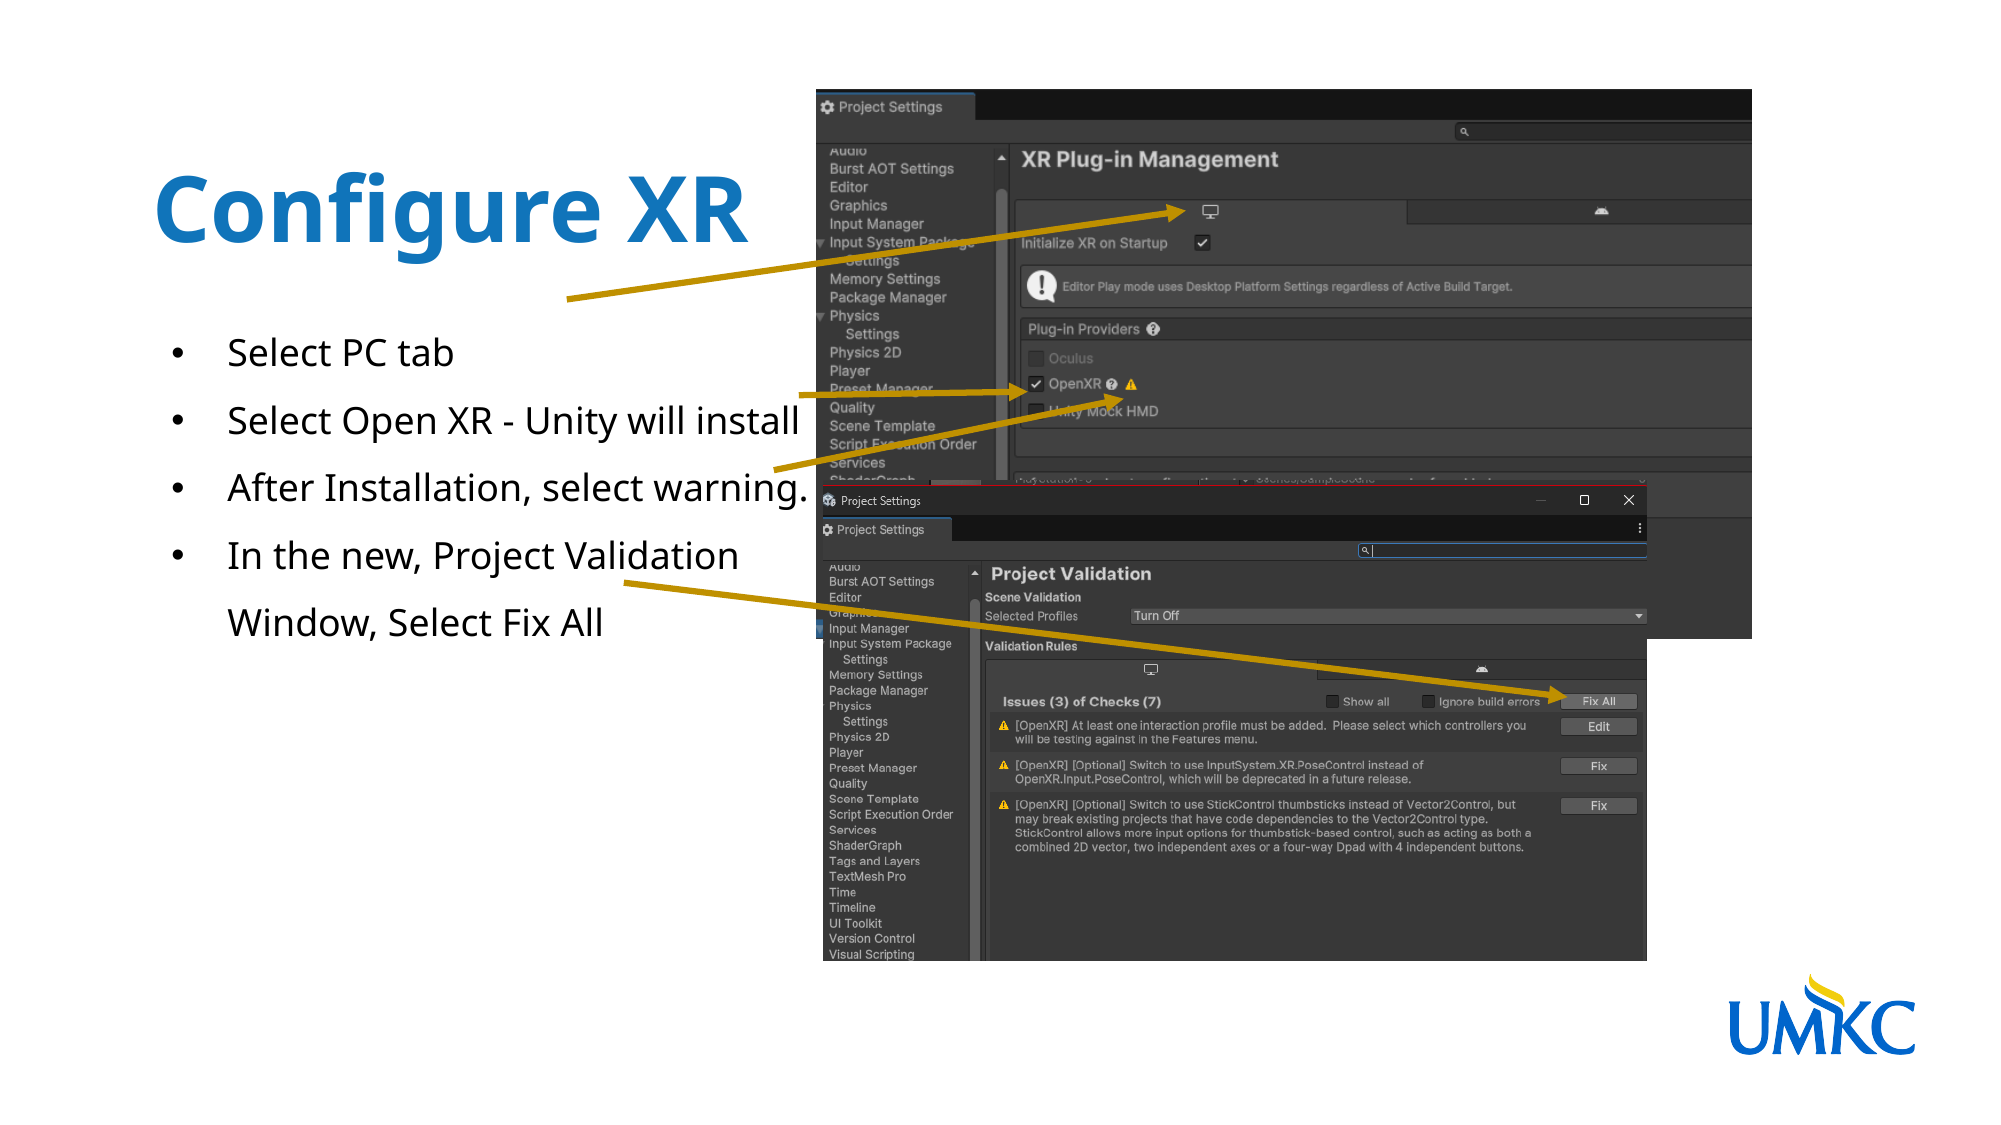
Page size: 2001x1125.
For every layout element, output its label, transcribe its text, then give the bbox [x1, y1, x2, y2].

picture [816, 89, 1752, 962]
list Select PC tab Select Open XR - Unity will install After Installation, select warning. In the new, Project Validation Window, Select Fix All [137, 299, 988, 1014]
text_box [798, 391, 1029, 396]
picture [1705, 949, 1940, 1079]
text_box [566, 210, 1187, 300]
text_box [773, 398, 1124, 471]
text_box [623, 582, 1568, 698]
title Configure XR [137, 57, 1863, 271]
